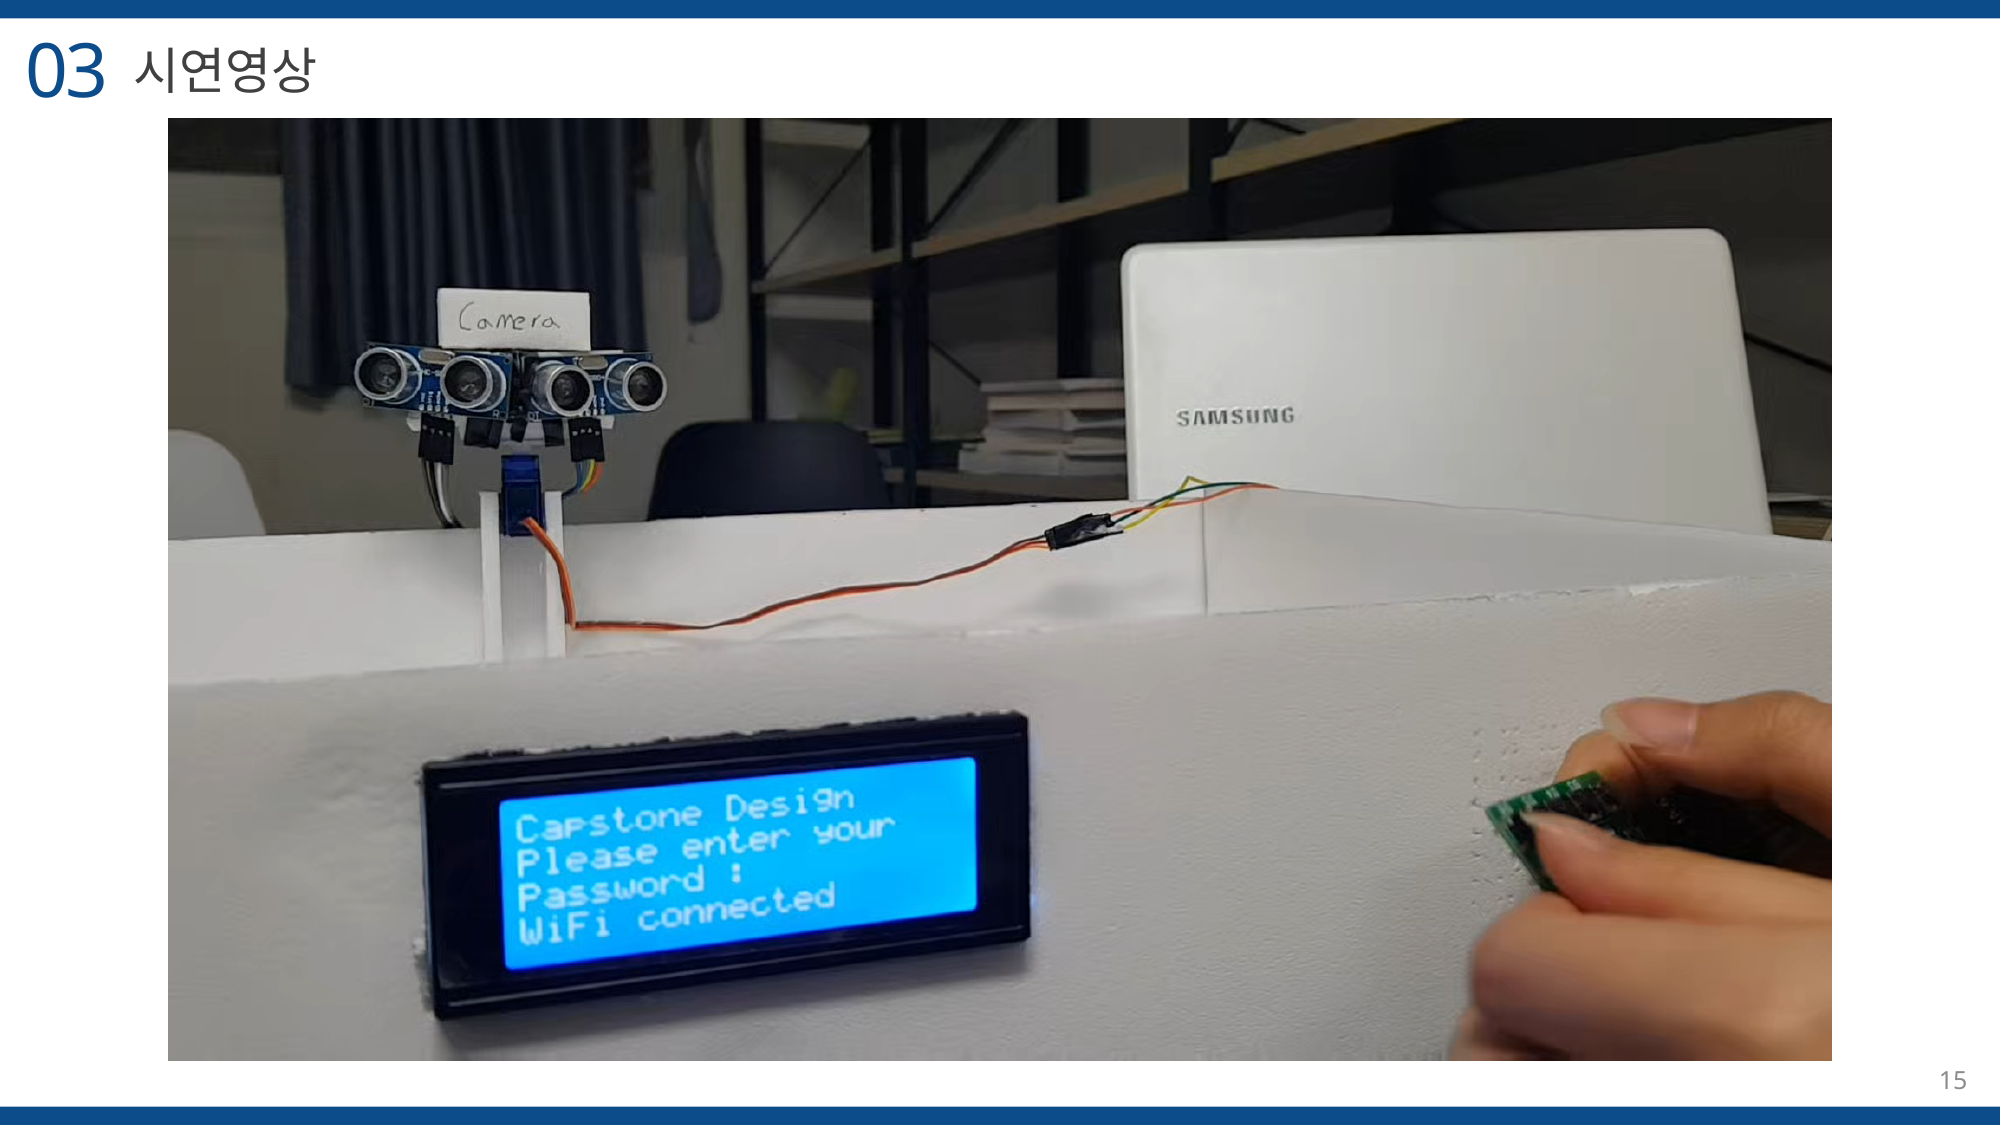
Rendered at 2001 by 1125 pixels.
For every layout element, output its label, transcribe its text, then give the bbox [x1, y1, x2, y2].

text_box 시연영상 [118, 31, 333, 107]
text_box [167, 117, 1833, 1062]
text_box [0, 1105, 2000, 1125]
text_box [0, 0, 2000, 19]
text_box 03 [10, 15, 123, 120]
slide_number 15 [1532, 1052, 1983, 1112]
